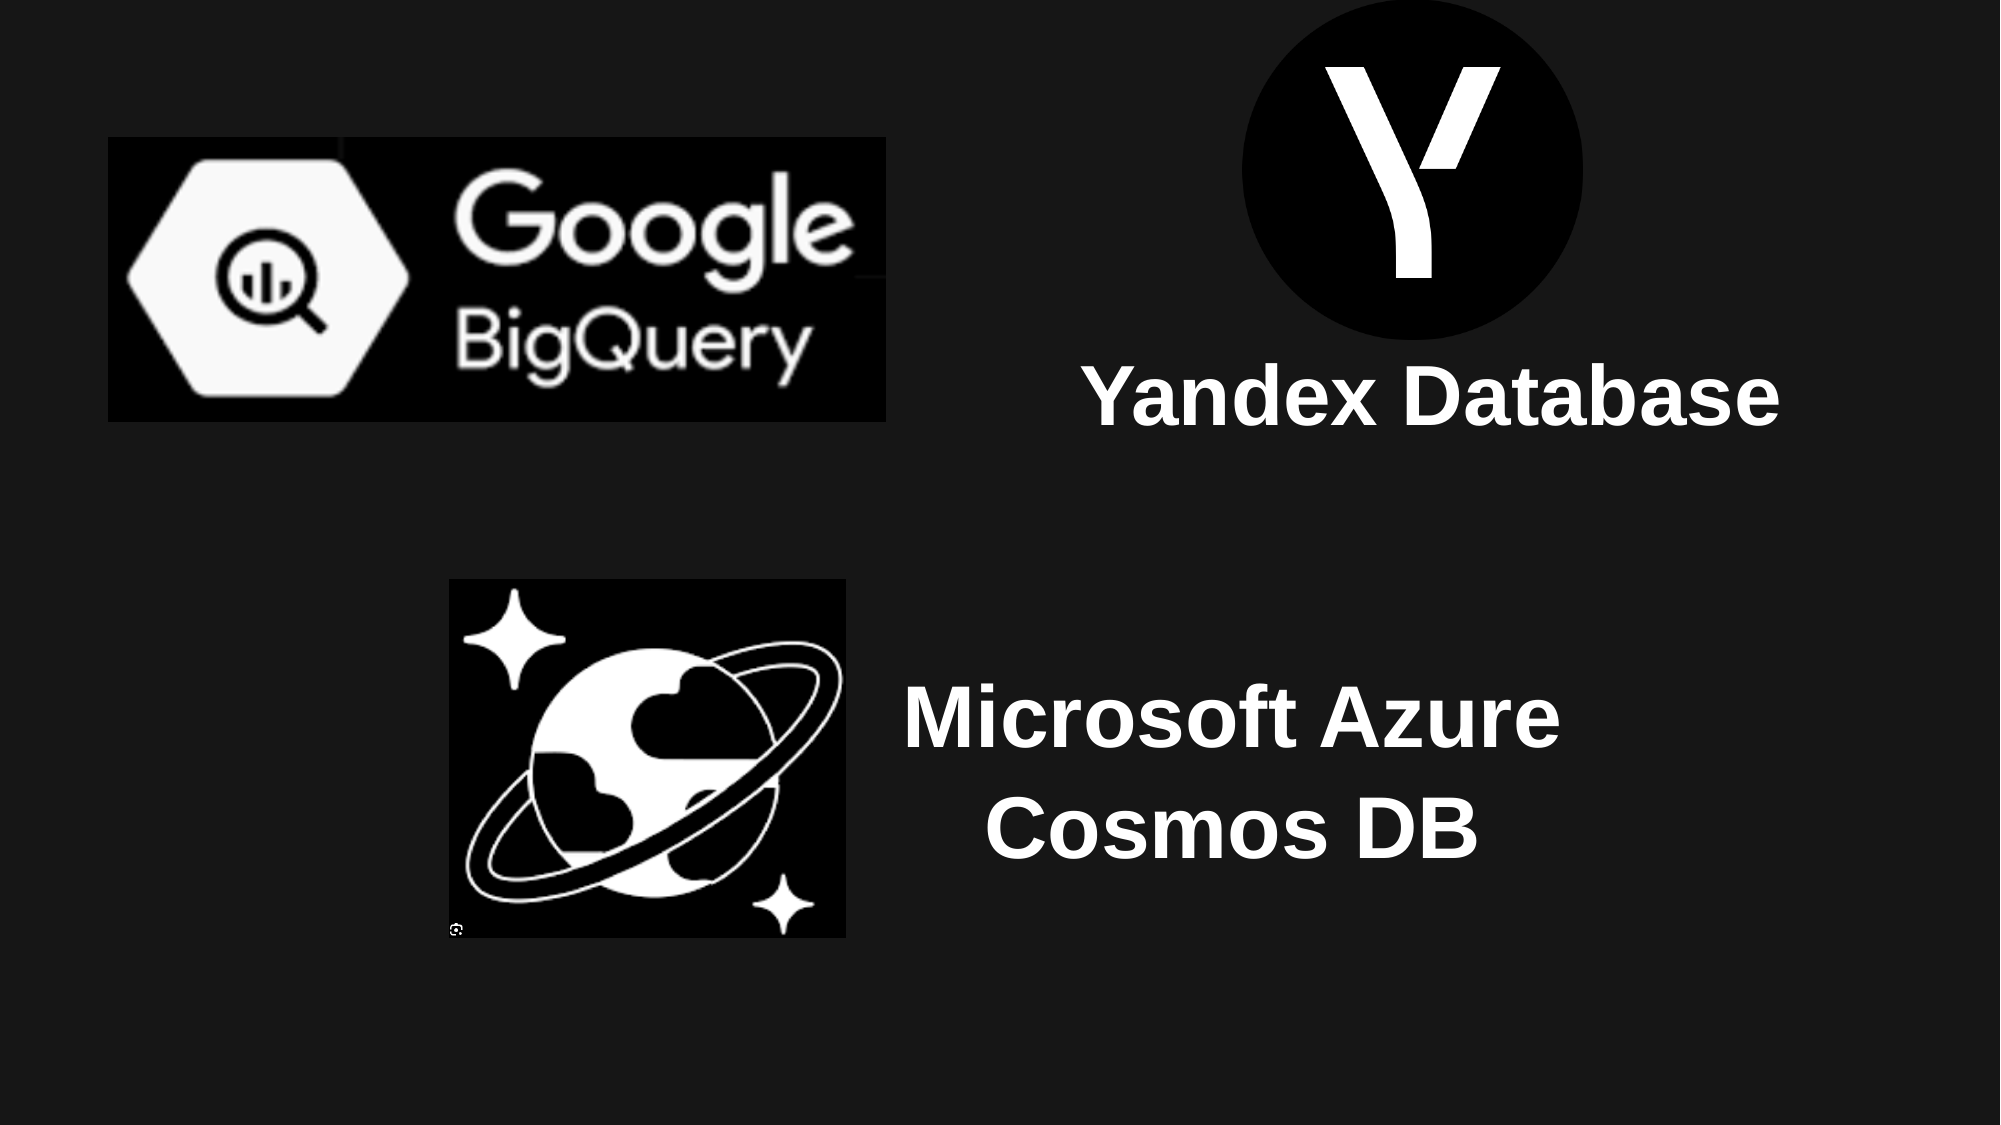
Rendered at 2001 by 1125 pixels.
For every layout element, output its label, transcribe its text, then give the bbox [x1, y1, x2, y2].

list Yandex Database [1014, 333, 1811, 463]
text_box Microsoft Azure Cosmos DB [849, 626, 1583, 924]
picture [0, 0, 2000, 1125]
